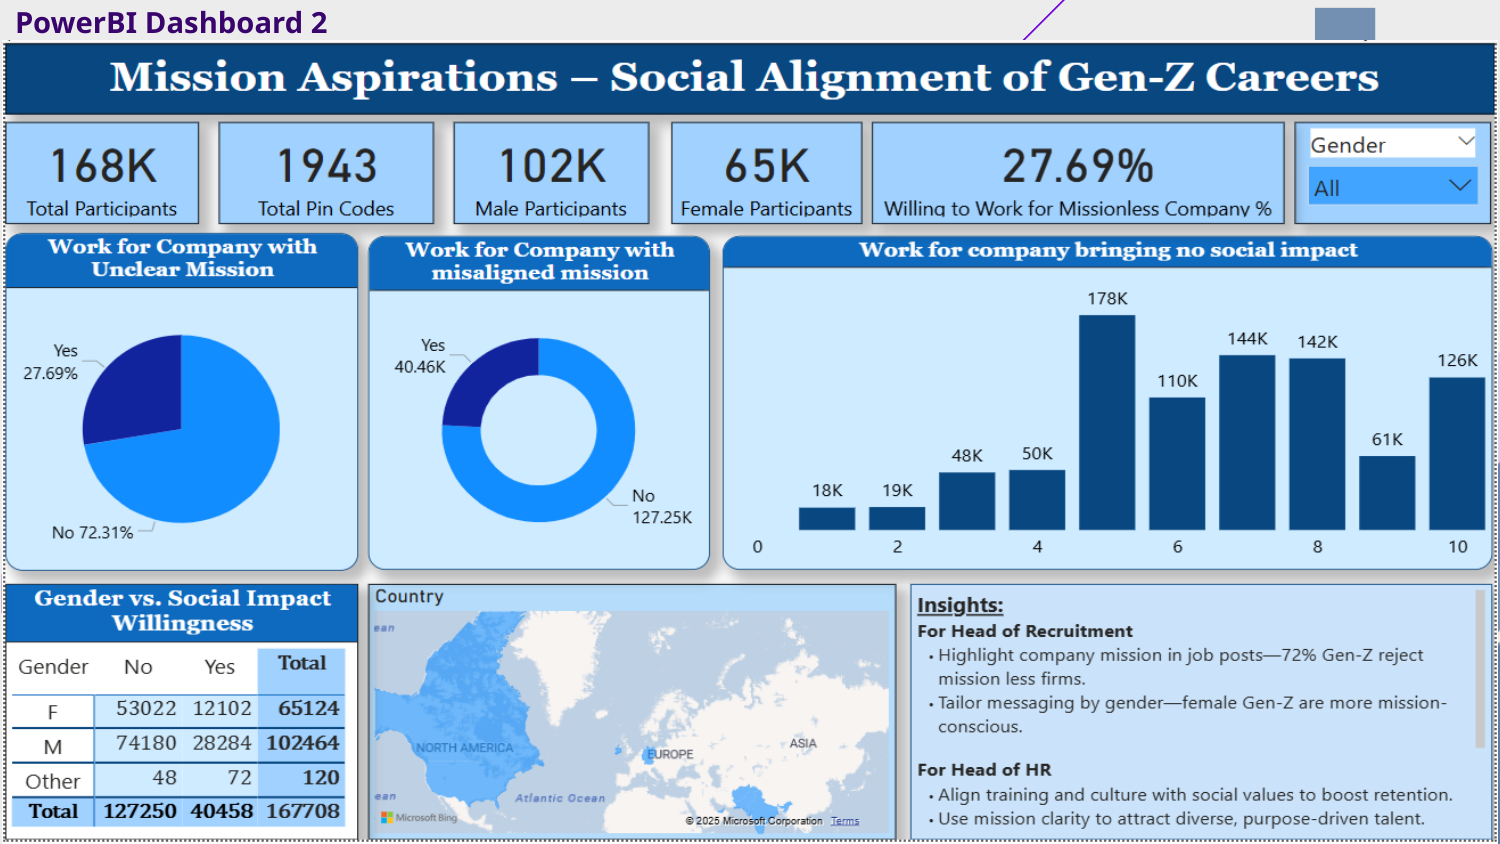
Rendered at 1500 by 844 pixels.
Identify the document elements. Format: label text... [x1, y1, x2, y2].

text_box PowerBI Dashboard 2 [0, 0, 618, 41]
picture [2, 40, 1498, 844]
